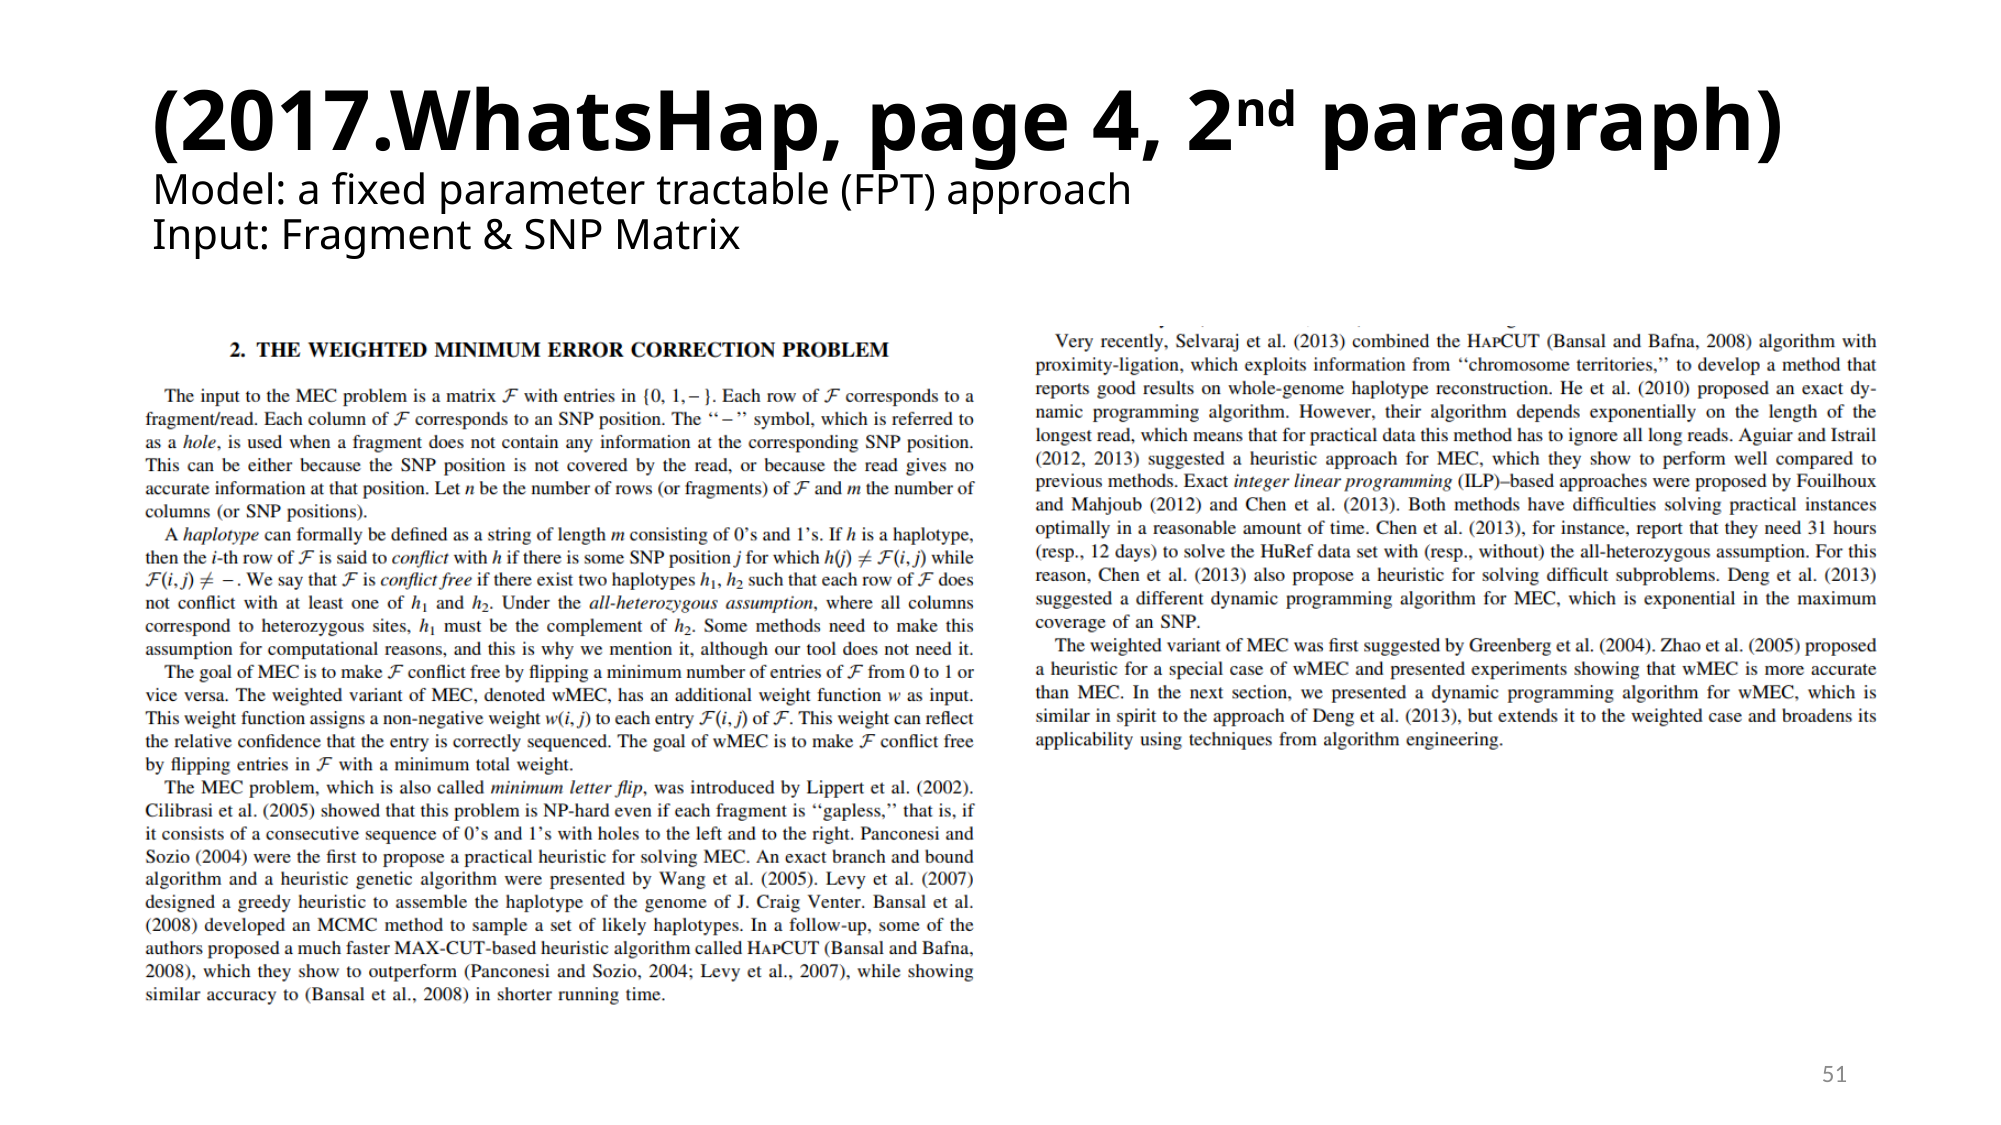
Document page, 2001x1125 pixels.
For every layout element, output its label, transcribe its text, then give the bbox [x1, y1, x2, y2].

title (2017.WhatsHap, page 4, 2nd paragraph) Model: a fixed parameter tractable (FPT) approach Input: Fragment & SNP Matrix [137, 59, 1863, 278]
slide_number 50 [1412, 1042, 1863, 1103]
picture [137, 326, 1887, 1008]
